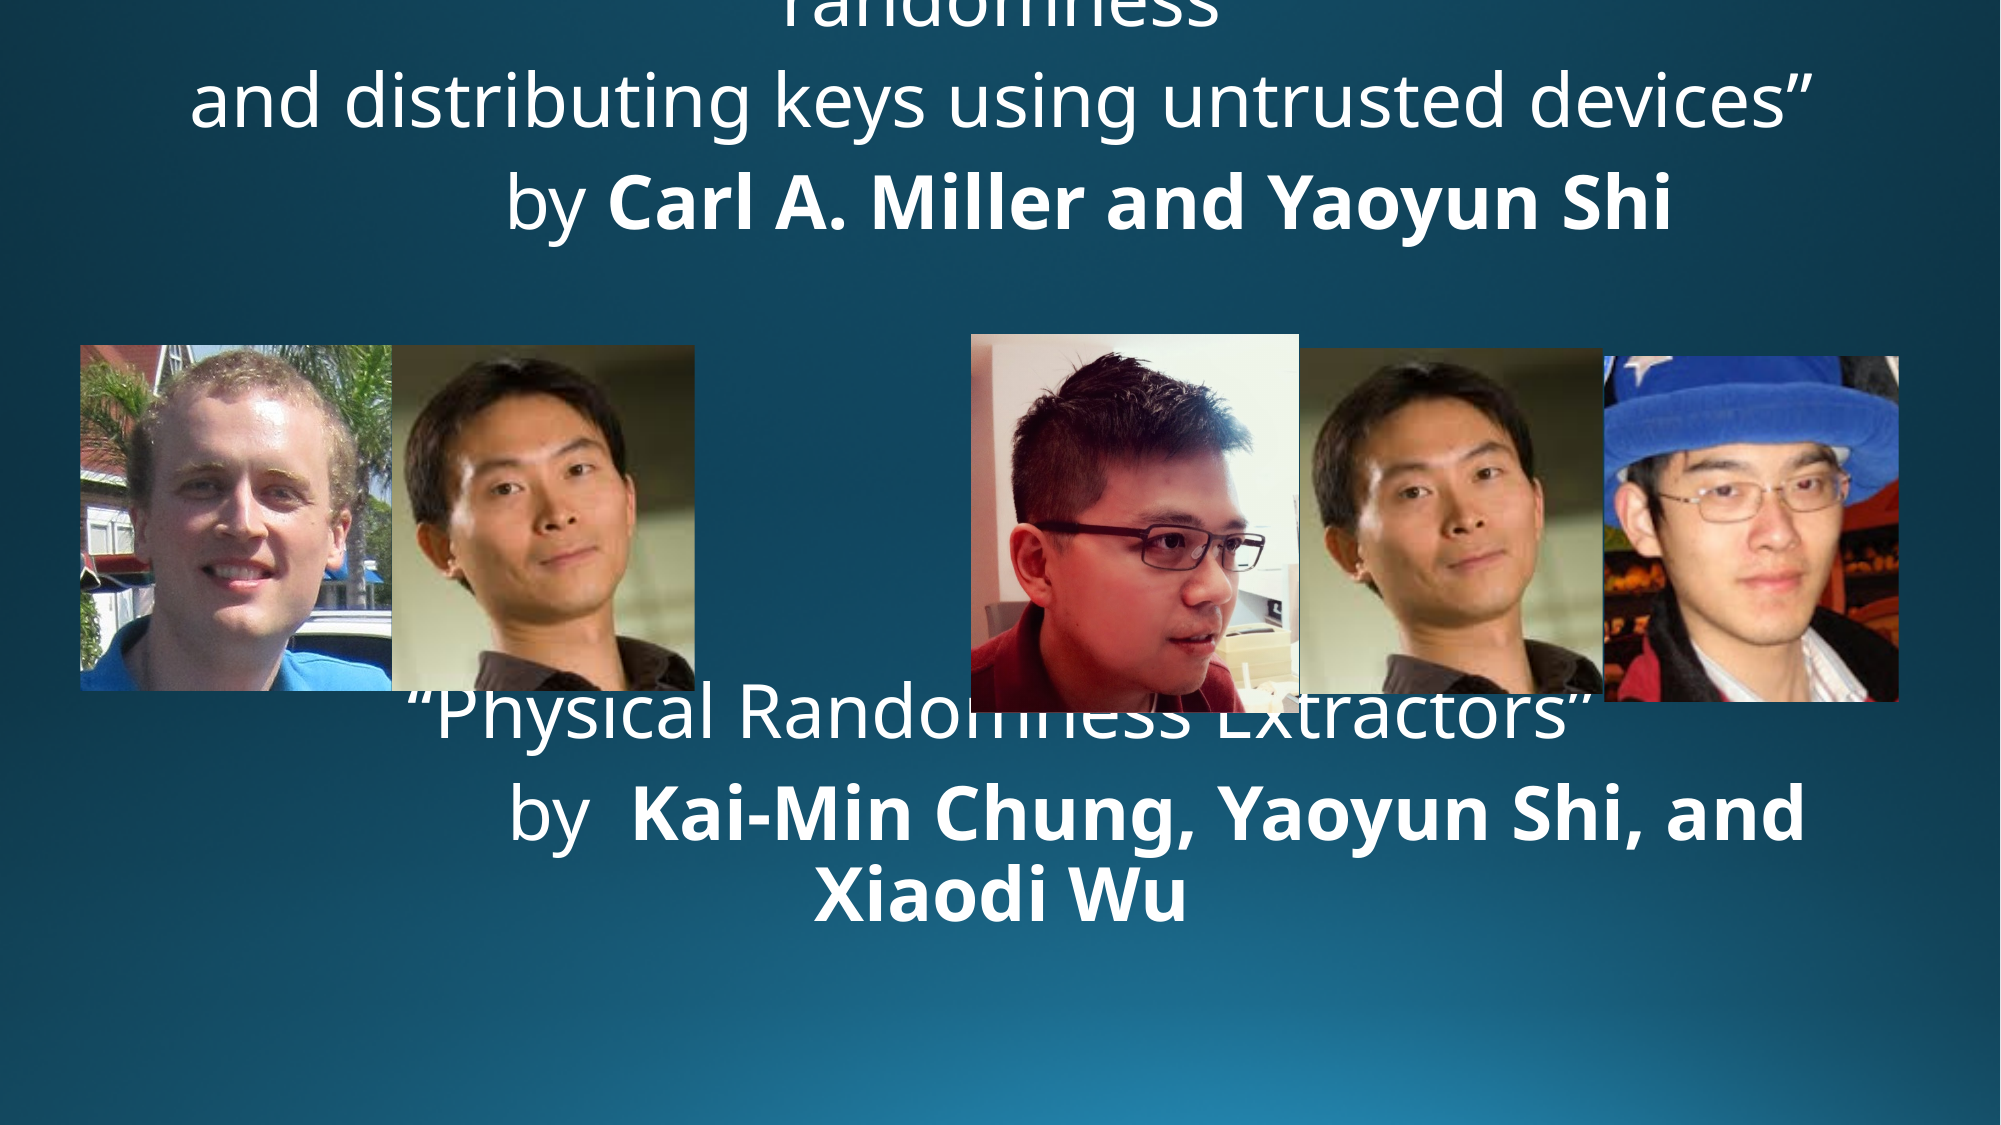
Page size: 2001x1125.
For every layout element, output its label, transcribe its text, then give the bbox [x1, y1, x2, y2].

picture [0, 0, 2001, 1125]
subtitle “Robust protocols for securely expanding randomness and distributing keys using untrusted devices” by Carl A. Miller and Yaoyun Shi “Physical Randomness Extractors” by Kai-Min Chung, Yaoyun Shi, and Xiaodi Wu [92, 712, 1912, 946]
